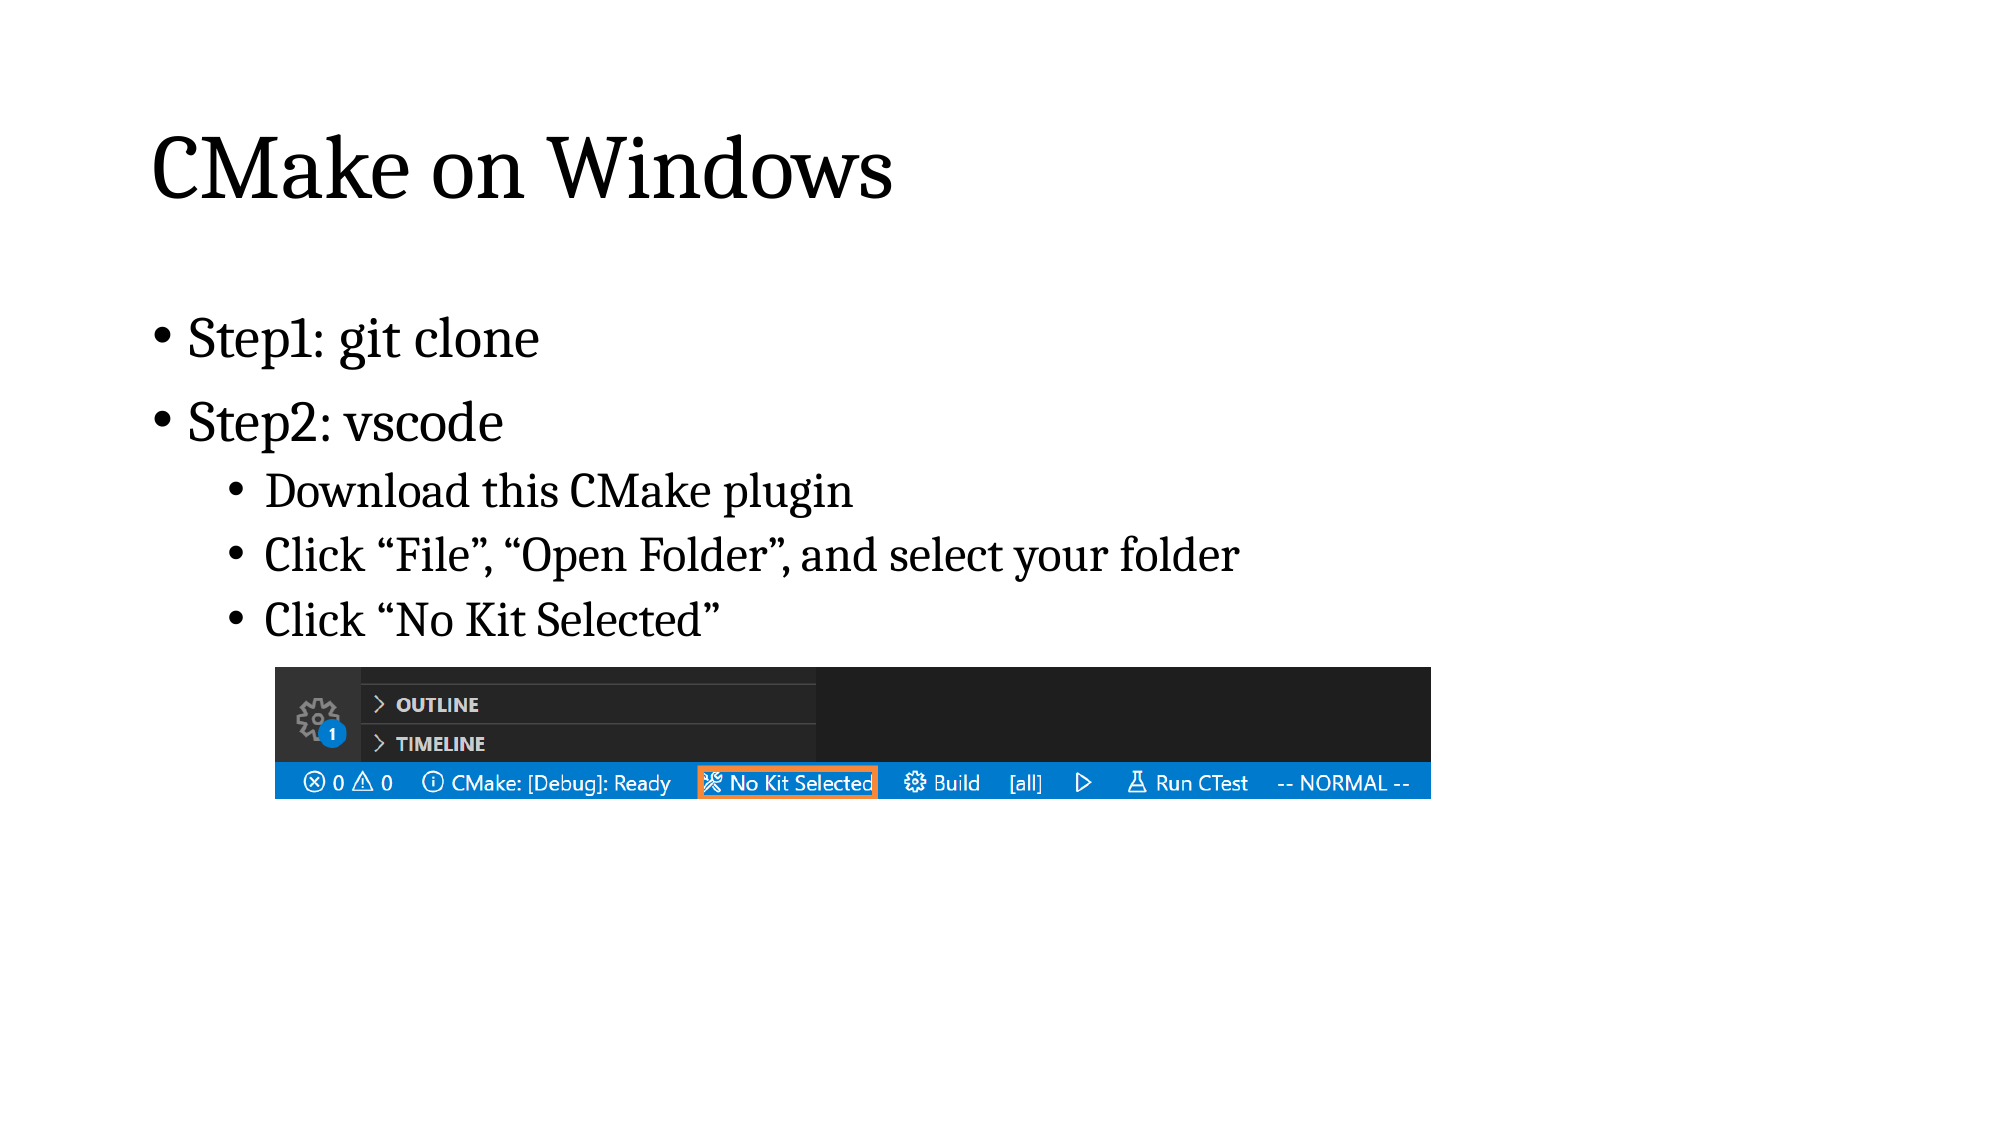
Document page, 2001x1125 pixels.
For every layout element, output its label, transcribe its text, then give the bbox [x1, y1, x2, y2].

list Step1: git clone Step2: vscode Download this CMake plugin Click “File”, “Open Folder”, and select your folder Click “No Kit Selected” [137, 299, 1863, 1014]
picture [275, 667, 1431, 799]
title CMake on Windows [137, 59, 1863, 278]
